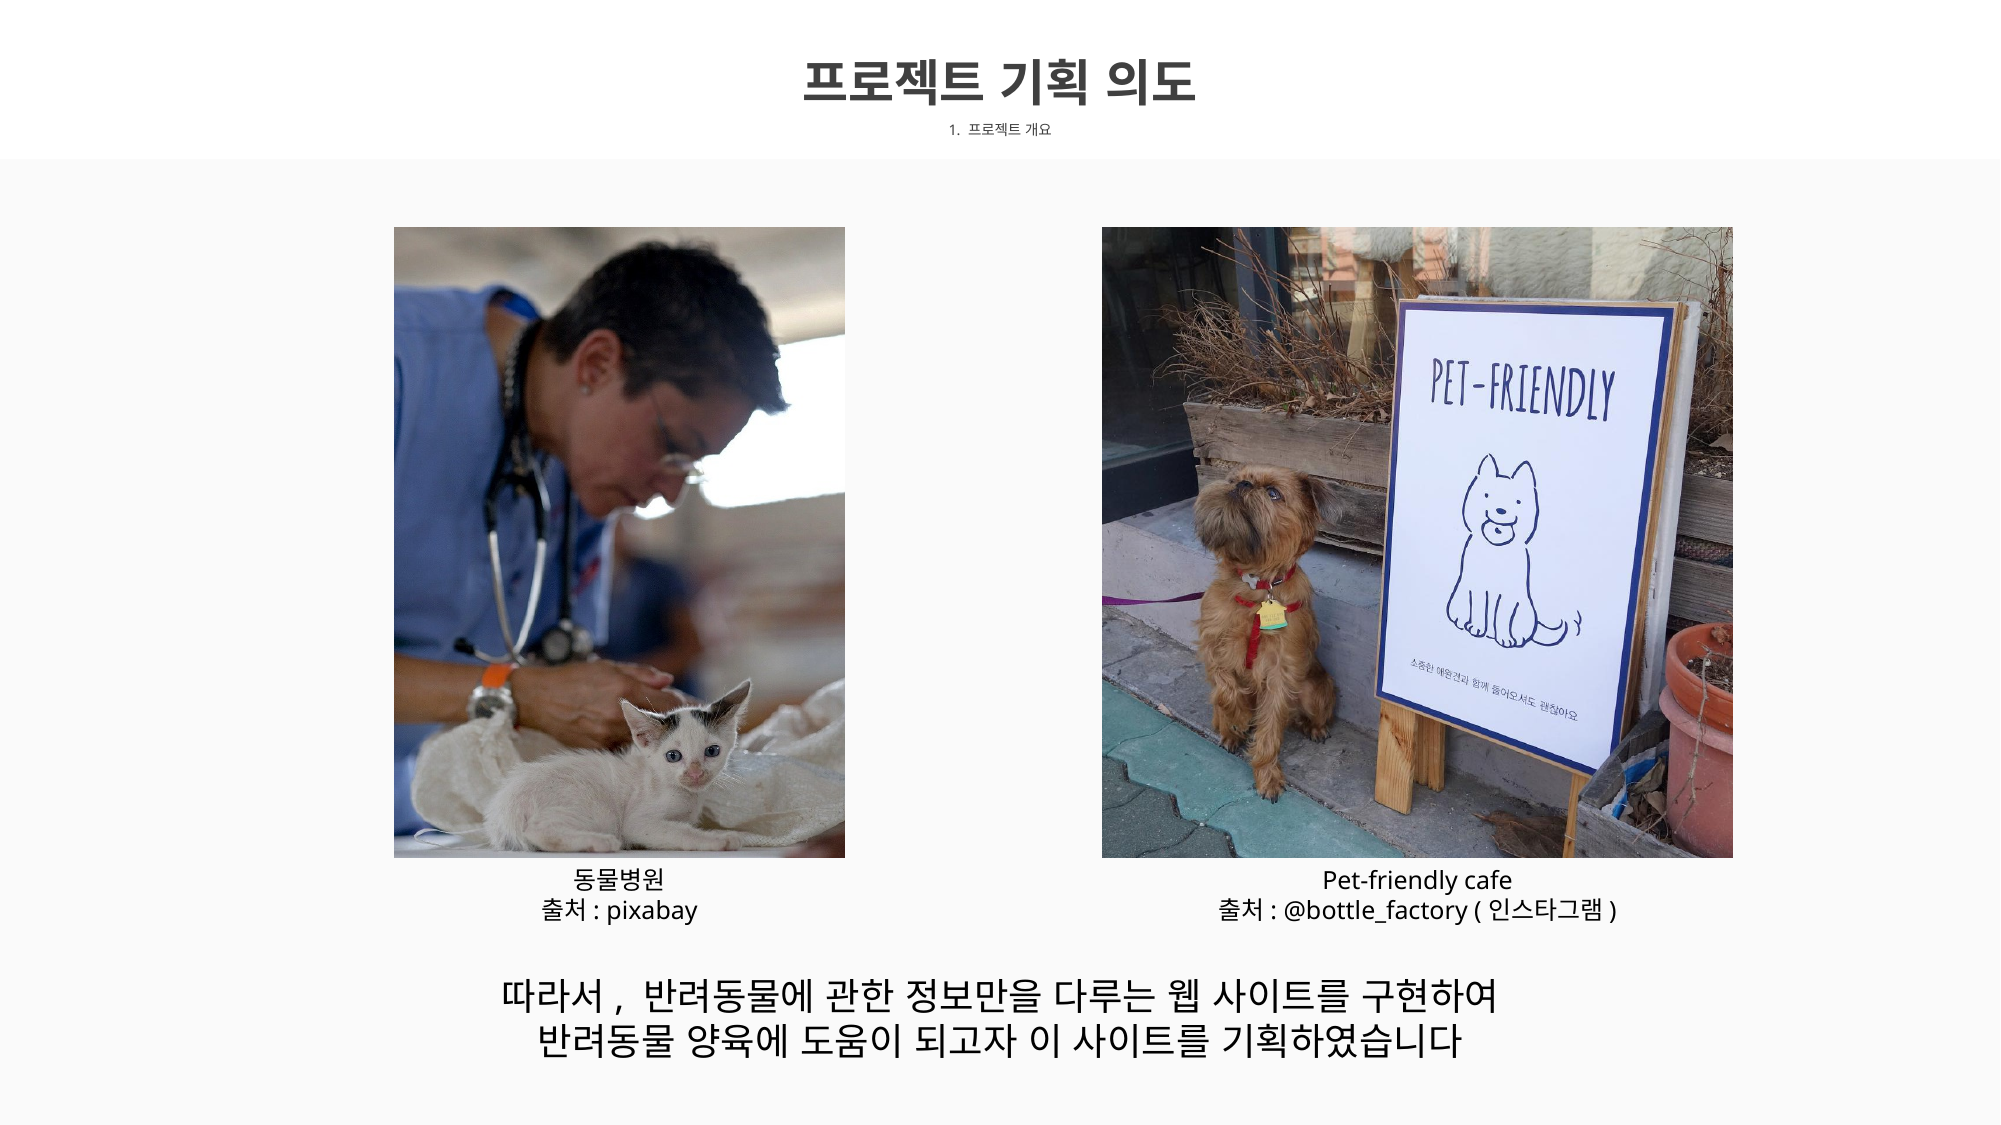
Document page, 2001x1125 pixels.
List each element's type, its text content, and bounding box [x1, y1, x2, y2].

text_box Pet-friendly cafe 출처: @bottle_factory (인스타그램) [1203, 858, 1632, 932]
text_box 따라서, 반려동물에 관한 정보만을 다루는 웹 사이트를 구현하여 반려동물 양육에 도움이 되고자 이 사이트를 기획하였습니다 [486, 965, 1515, 1071]
picture [394, 227, 845, 858]
picture [1102, 227, 1733, 858]
text_box 동물병원 출처: pixabay [526, 858, 713, 932]
text_box 프로젝트 기획 의도 1. 프로젝트 개요 [0, 0, 2000, 160]
